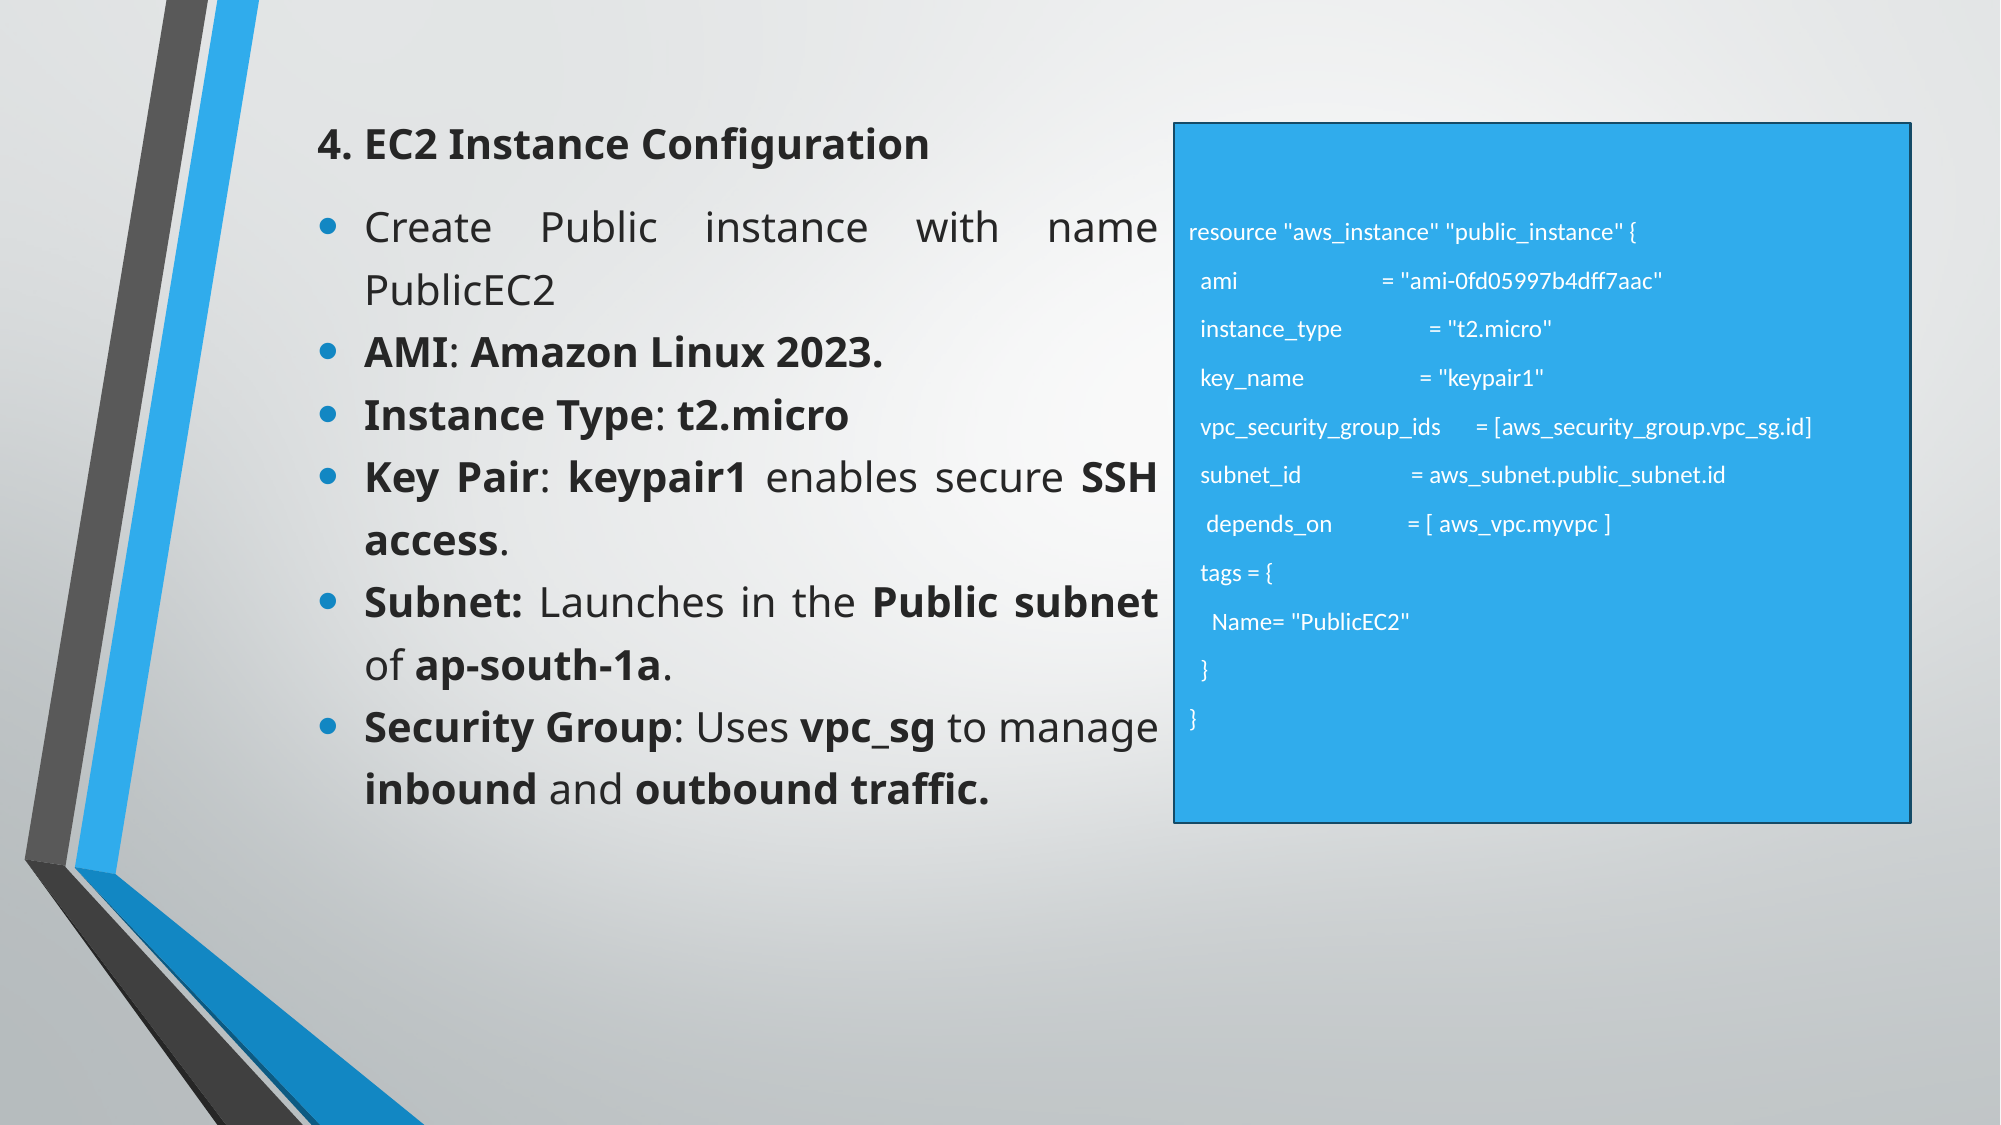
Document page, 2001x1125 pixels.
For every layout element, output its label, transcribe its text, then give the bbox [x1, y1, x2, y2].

list 4. EC2 Instance Configuration Create Public instance with name PublicEC2 AMI: Amazon Linux 2023. Instance Type: t2.micro Key Pair: keypair1 enables secure SSH access.​ Subnet: Launches in the Public subnet of ap-south-1a.​ Security Group: Uses vpc_sg to manage inbound and ​outbound traffic.​ [302, 54, 1175, 865]
text_box resource "aws_instance" "public_instance" { ami = "ami-0fd05997b4dff7aac" instance_type = "t2.micro" key_name = "keypair1" vpc_security_group_ids = [aws_security_group.vpc_sg.id] subnet_id = aws_subnet.public_subnet.id depends_on = [ aws_vpc.myvpc ] tags = { Name= "PublicEC2" } } [1175, 122, 1912, 824]
